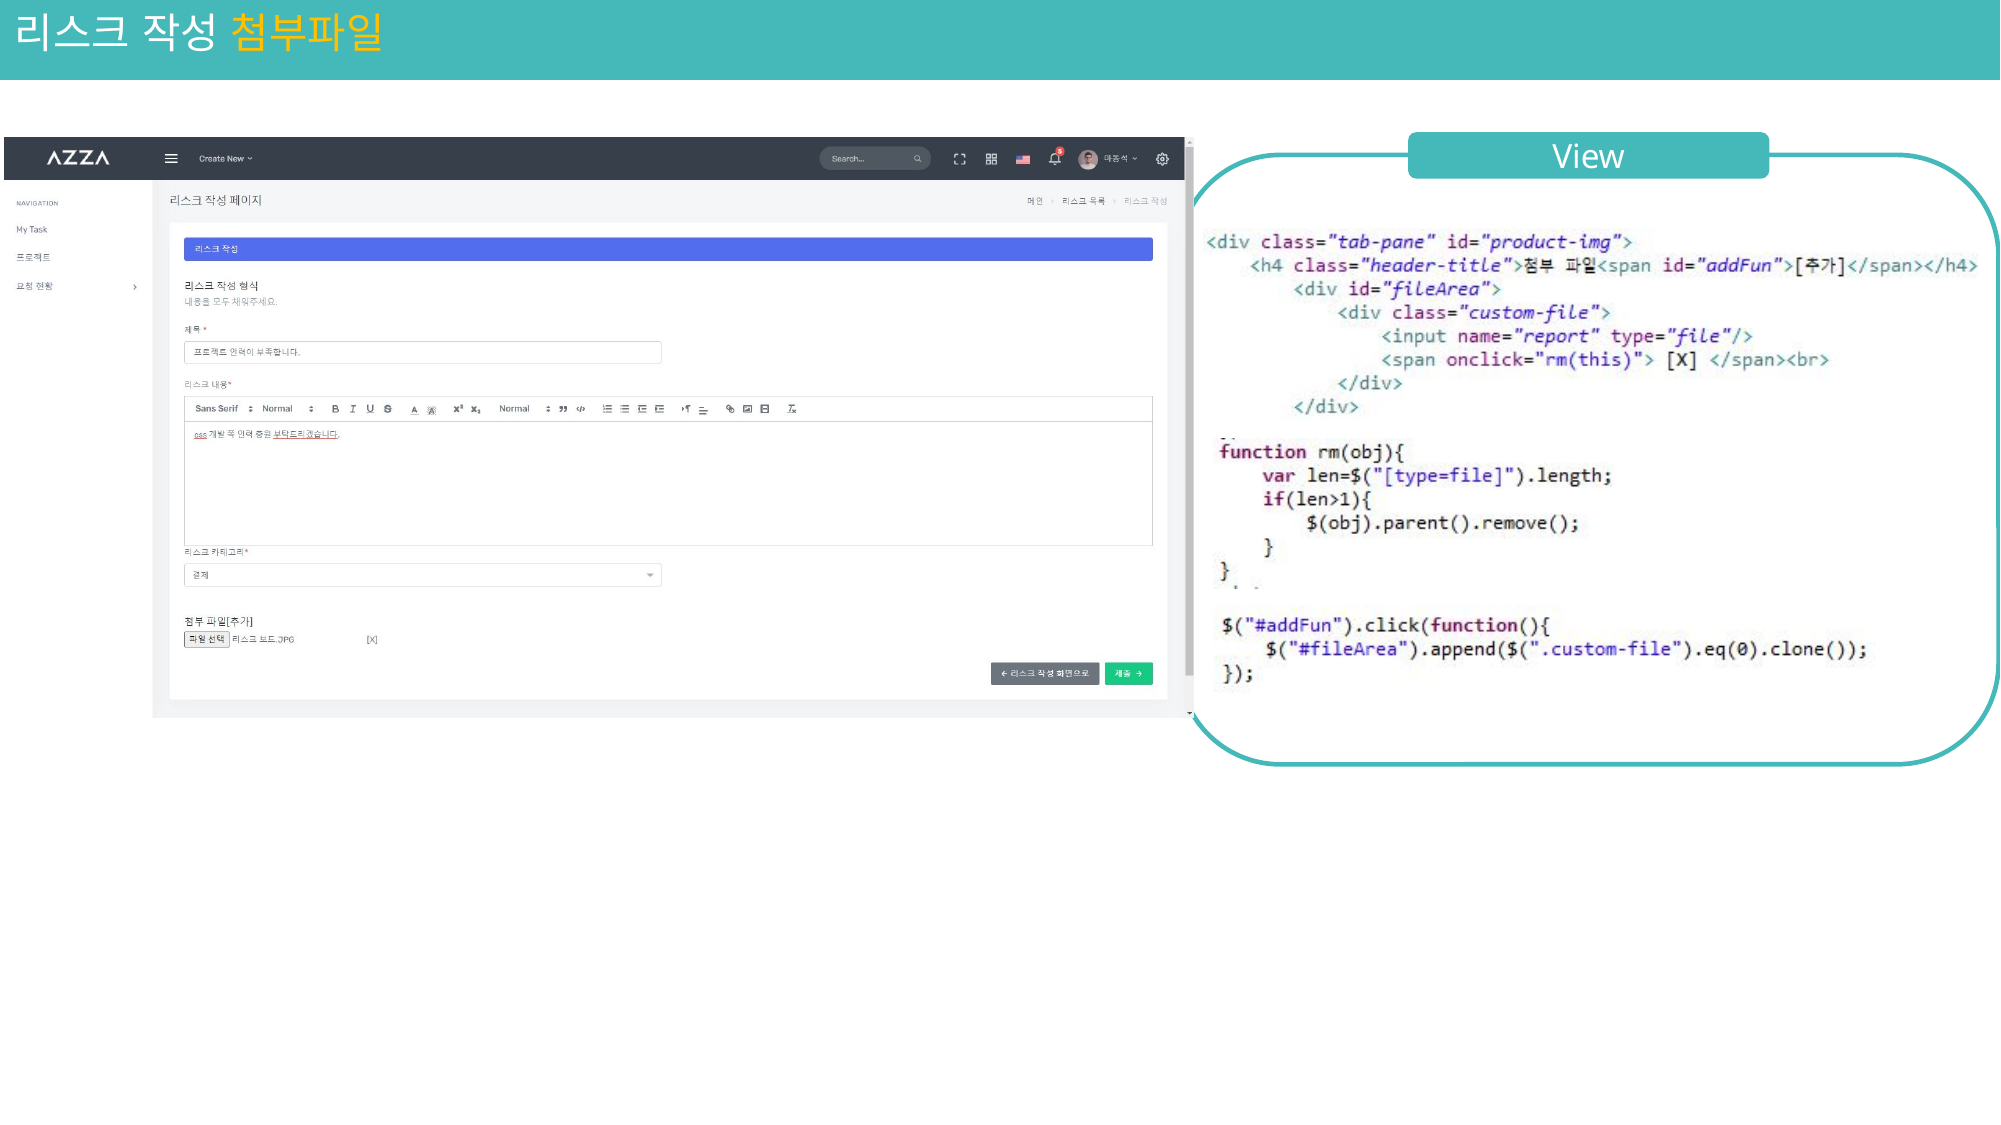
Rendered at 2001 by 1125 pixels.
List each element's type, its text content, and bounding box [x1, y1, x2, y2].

text_box [1530, 0, 2000, 80]
picture [3, 137, 1194, 718]
picture [1213, 605, 1875, 706]
picture [1203, 228, 1983, 421]
picture [1213, 438, 1626, 589]
text_box View [1408, 132, 1770, 179]
text_box [1193, 153, 2000, 766]
text_box 리스크 작성 첨부파일 [0, 0, 1530, 115]
